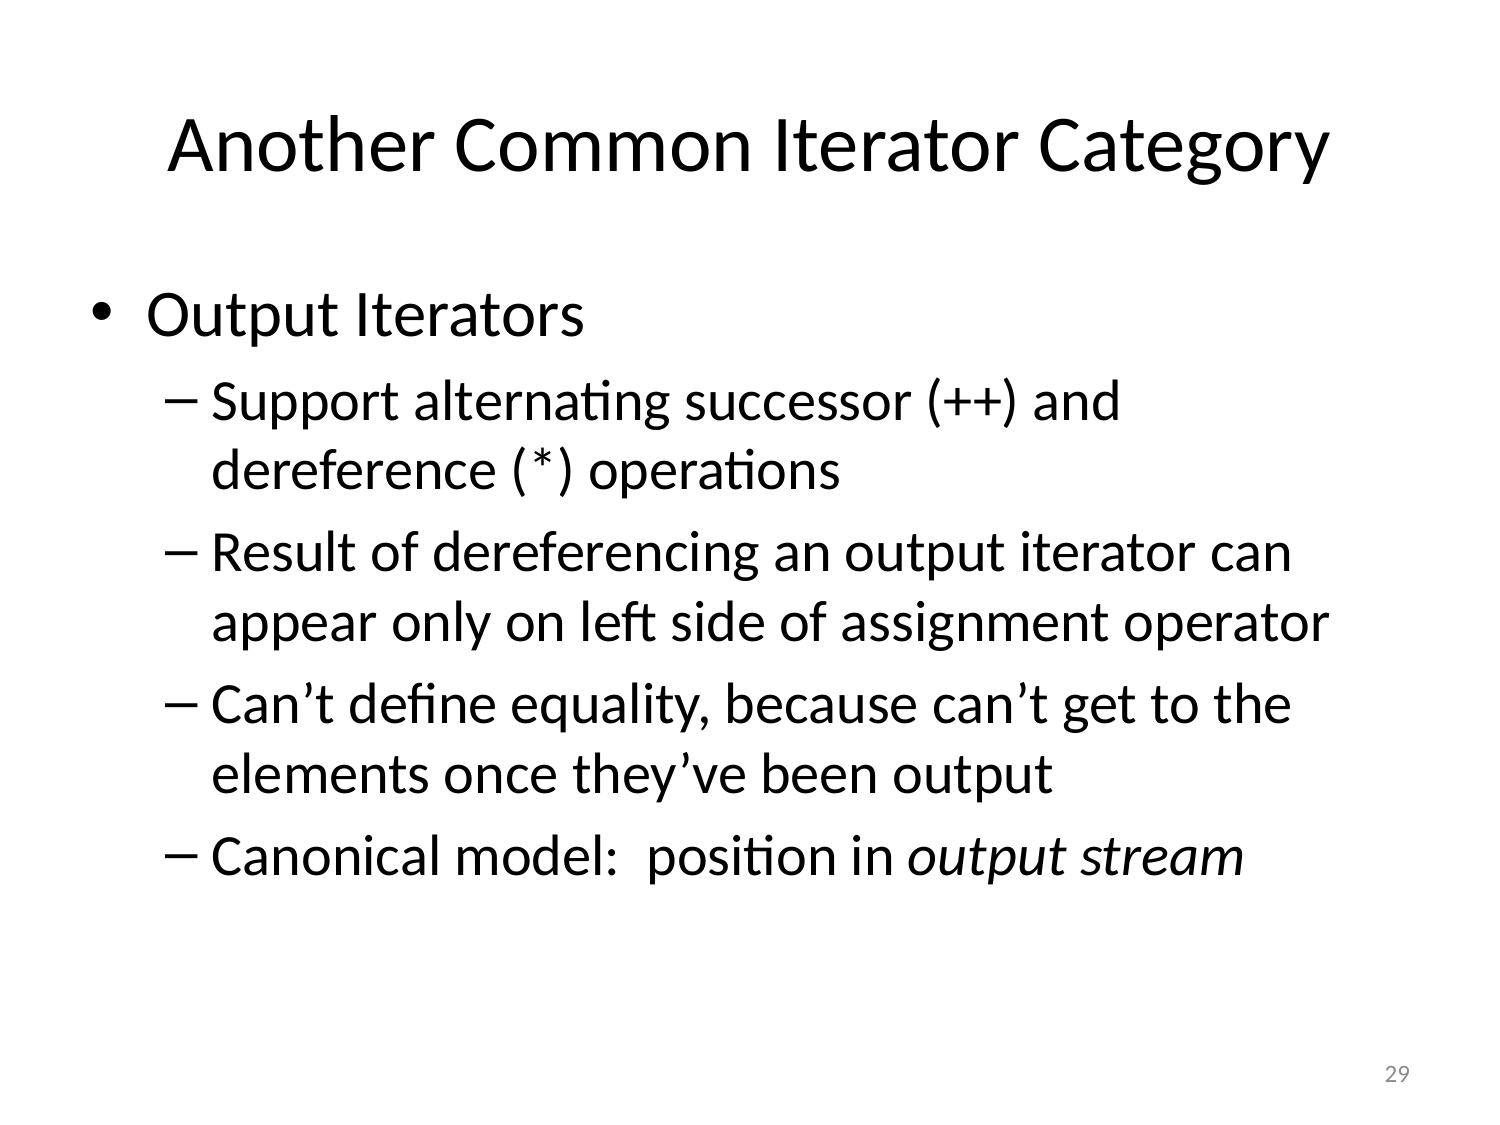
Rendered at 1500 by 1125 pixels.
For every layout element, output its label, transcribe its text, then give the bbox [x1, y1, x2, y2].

list Output Iterators Support alternating successor (++) and dereference (*) operations Result of dereferencing an output iterator can appear only on left side of assignment operator Can’t define equality, because can’t get to the elements once they’ve been output Canonical model: position in output stream [75, 262, 1425, 1005]
title Another Common Iterator Category [75, 45, 1425, 233]
slide_number 29 [1074, 1042, 1425, 1103]
